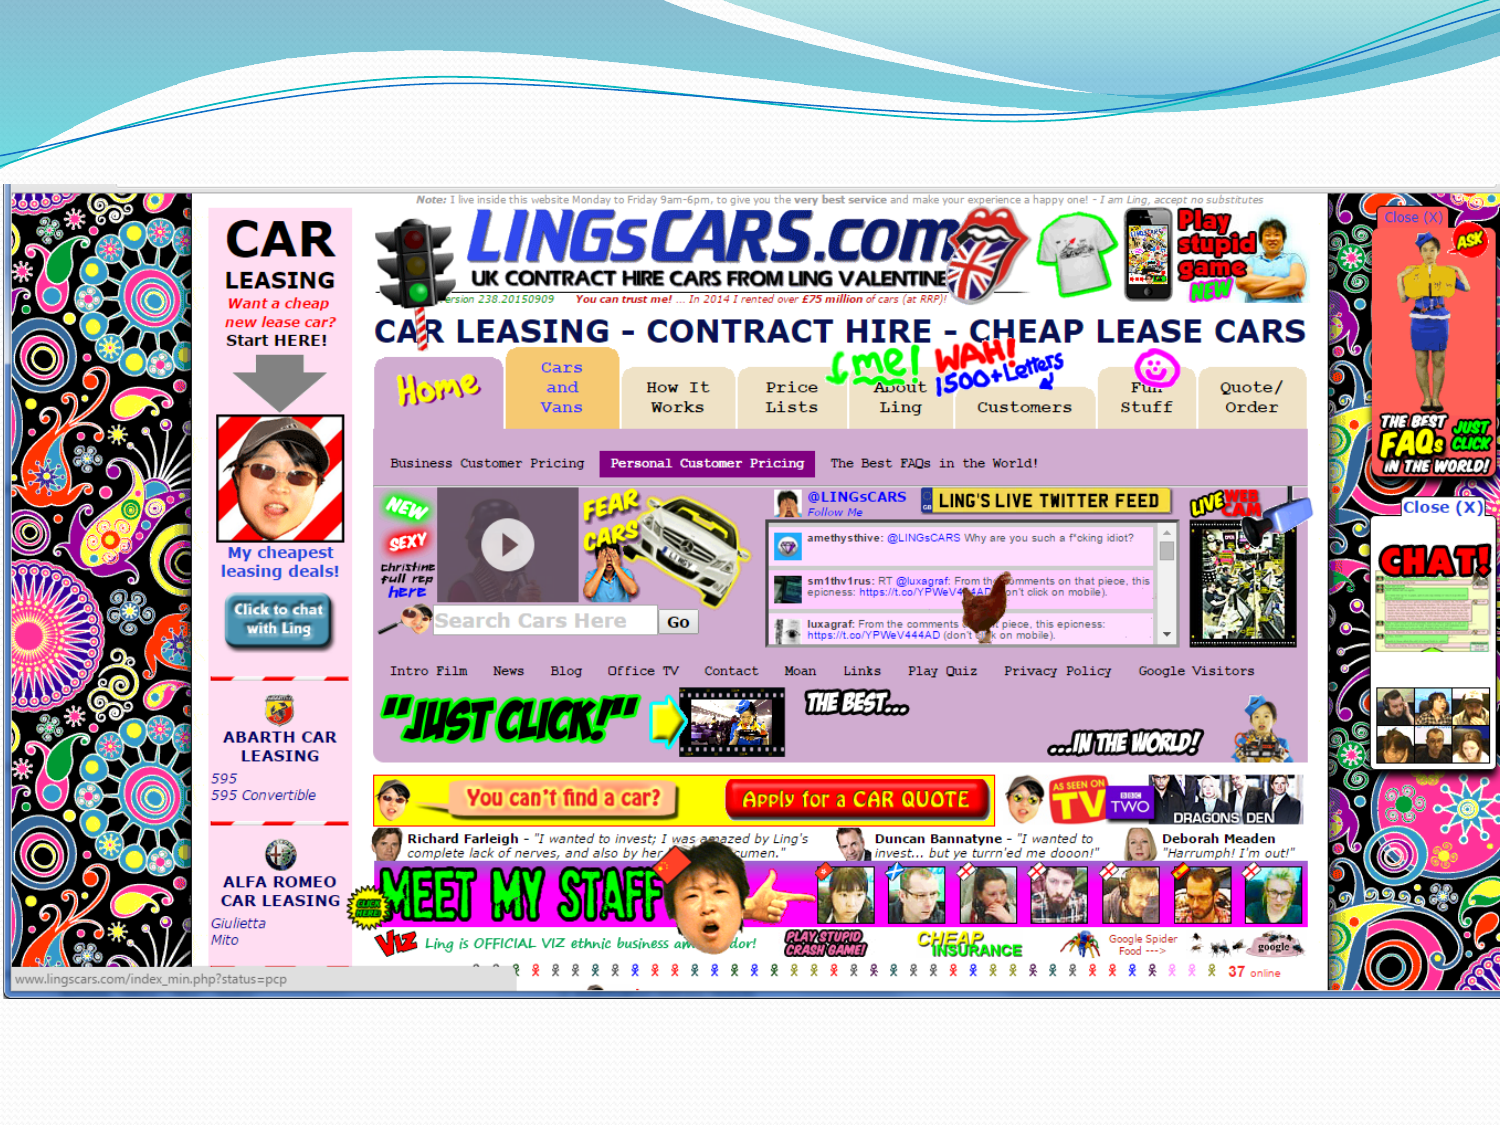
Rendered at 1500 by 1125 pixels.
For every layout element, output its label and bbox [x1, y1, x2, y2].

picture [3, 184, 1500, 1000]
